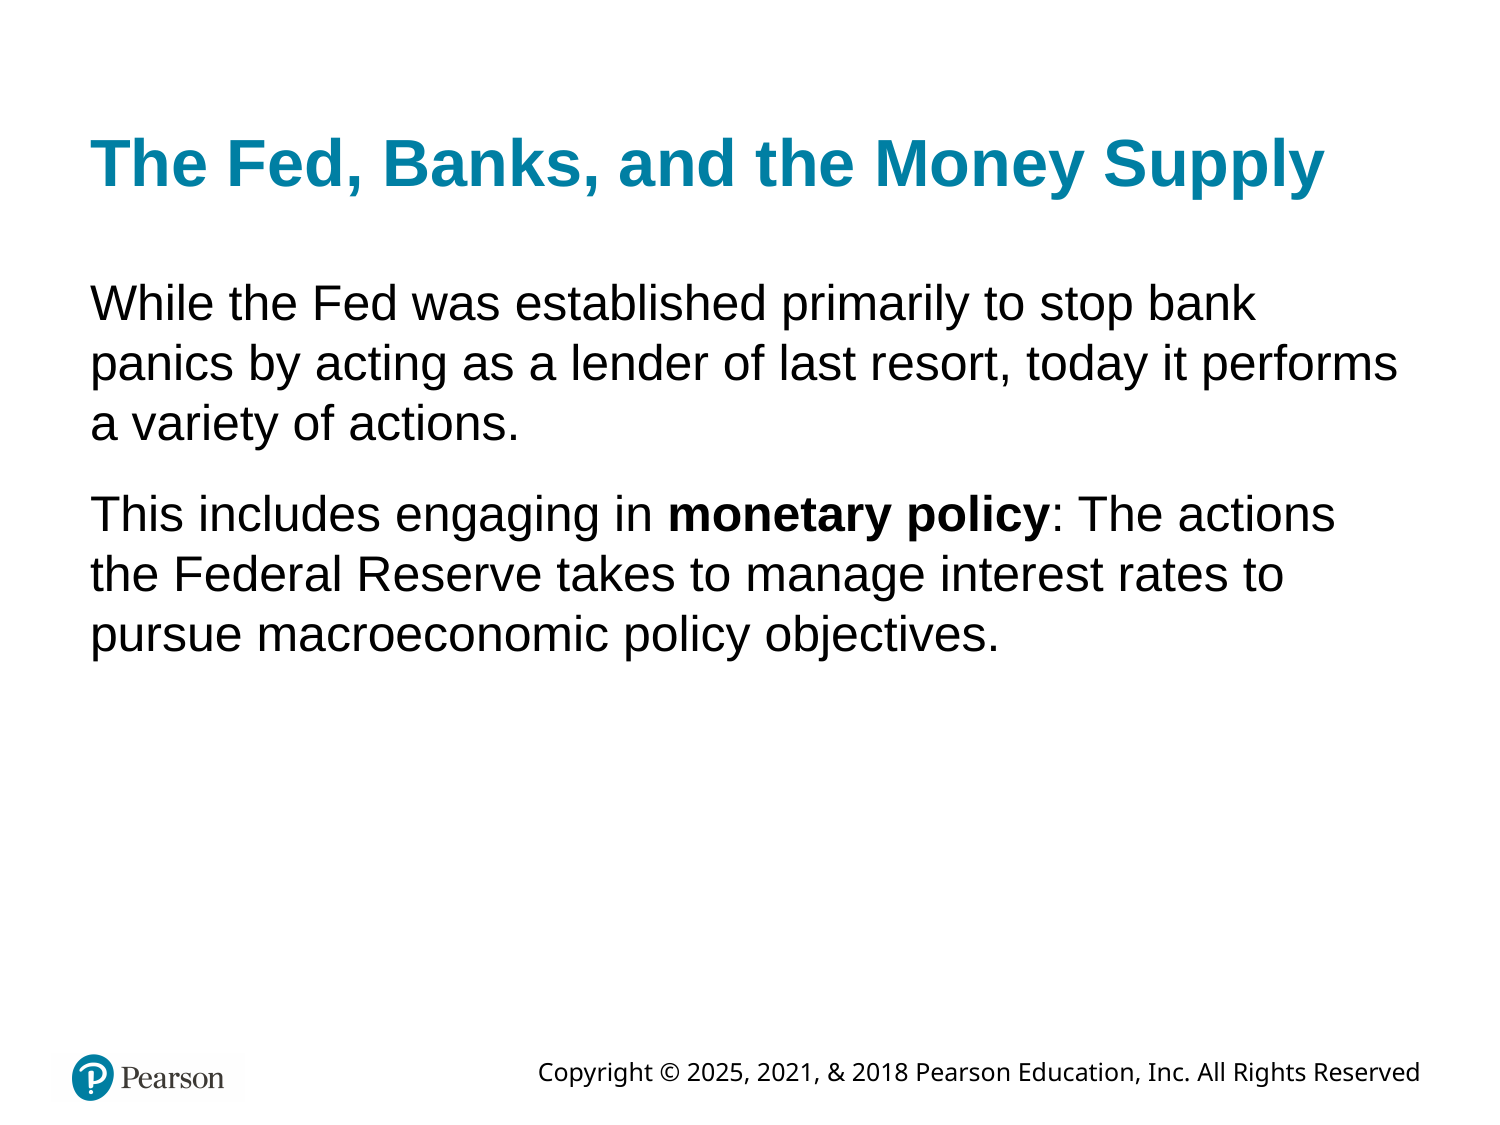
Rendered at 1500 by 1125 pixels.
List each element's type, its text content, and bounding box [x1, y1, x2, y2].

list While the Fed was established primarily to stop bank panics by acting as a lender of last resort, today it performs a variety of actions. This includes engaging in monetary policy: The actions the Federal Reserve takes to manage interest rates to pursue macroeconomic policy objectives. [75, 255, 1426, 731]
picture [51, 1053, 245, 1102]
title The Fed, Banks, and the Money Supply [75, 35, 1425, 216]
